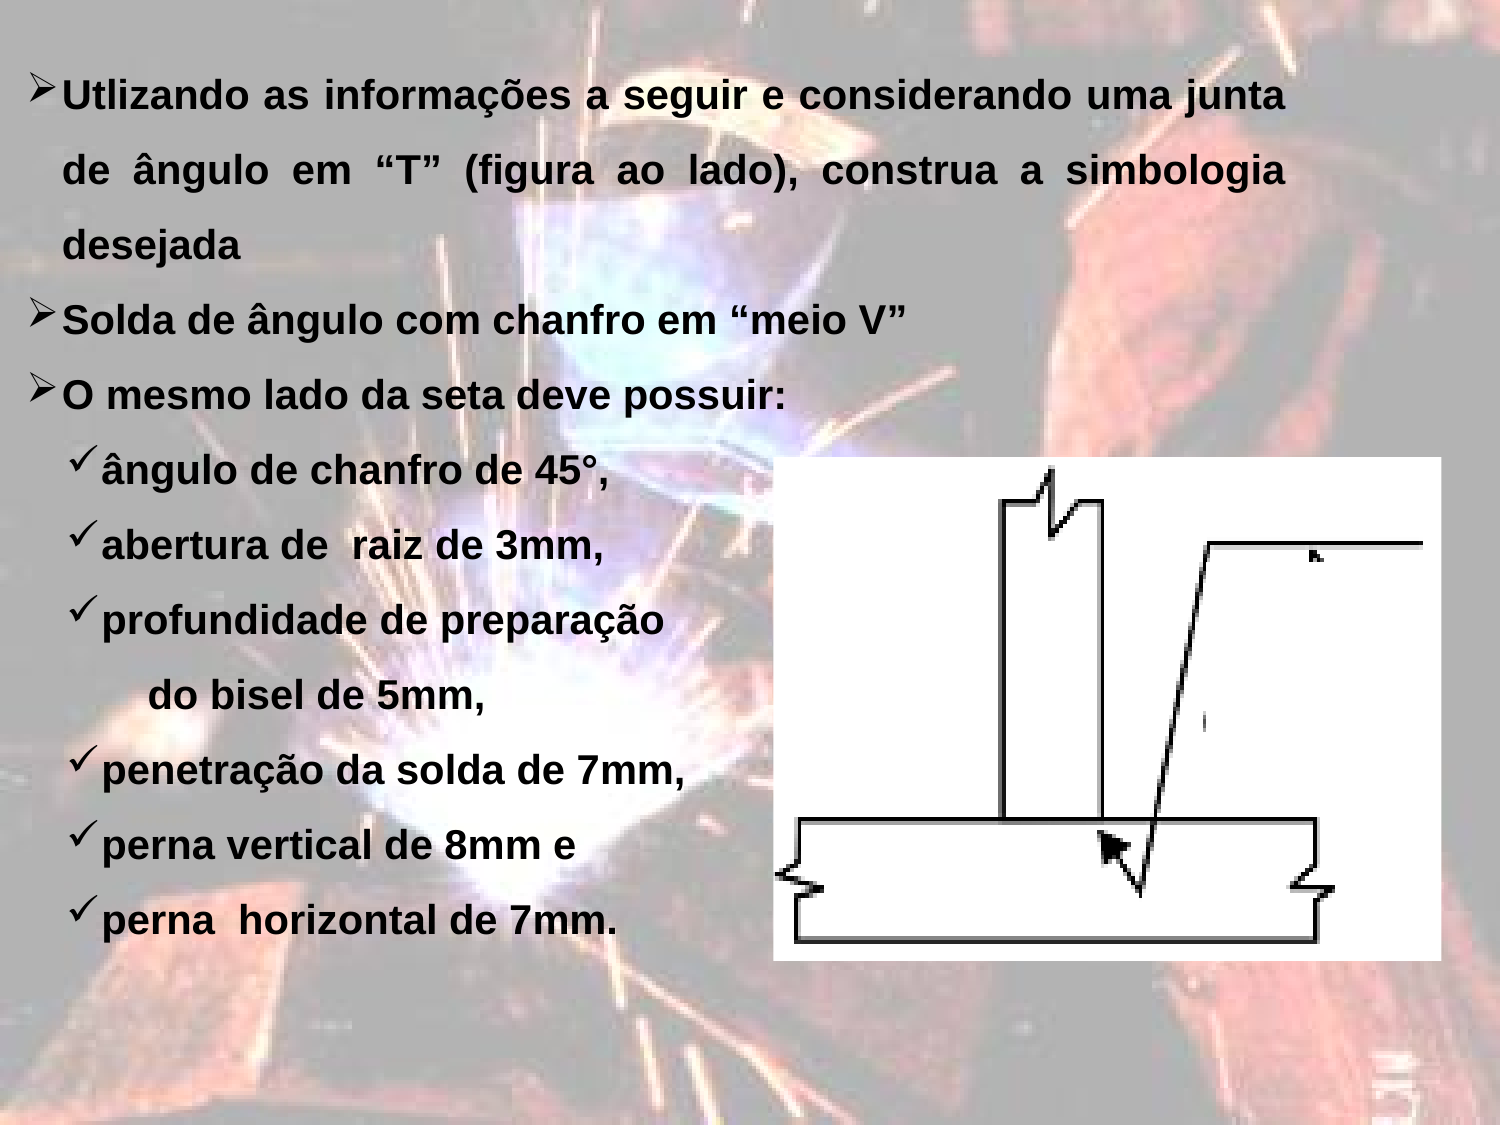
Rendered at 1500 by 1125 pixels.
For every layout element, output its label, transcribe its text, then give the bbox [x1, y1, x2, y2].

picture [0, 0, 1500, 1125]
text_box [773, 456, 1442, 962]
text_box Utlizando as informações a seguir e considerando uma junta de ângulo em “T” (figura ao lado), construa a simbologia desejada Solda de ângulo com chanfro em “meio V” O mesmo lado da seta deve possuir: ângulo de chanfro de 45°, abertura de raiz de 3mm, profundidade de preparação do bisel de 5mm, penetração da solda de 7mm, perna vertical de 8mm e perna horizontal de 7mm. [11, 35, 1301, 844]
